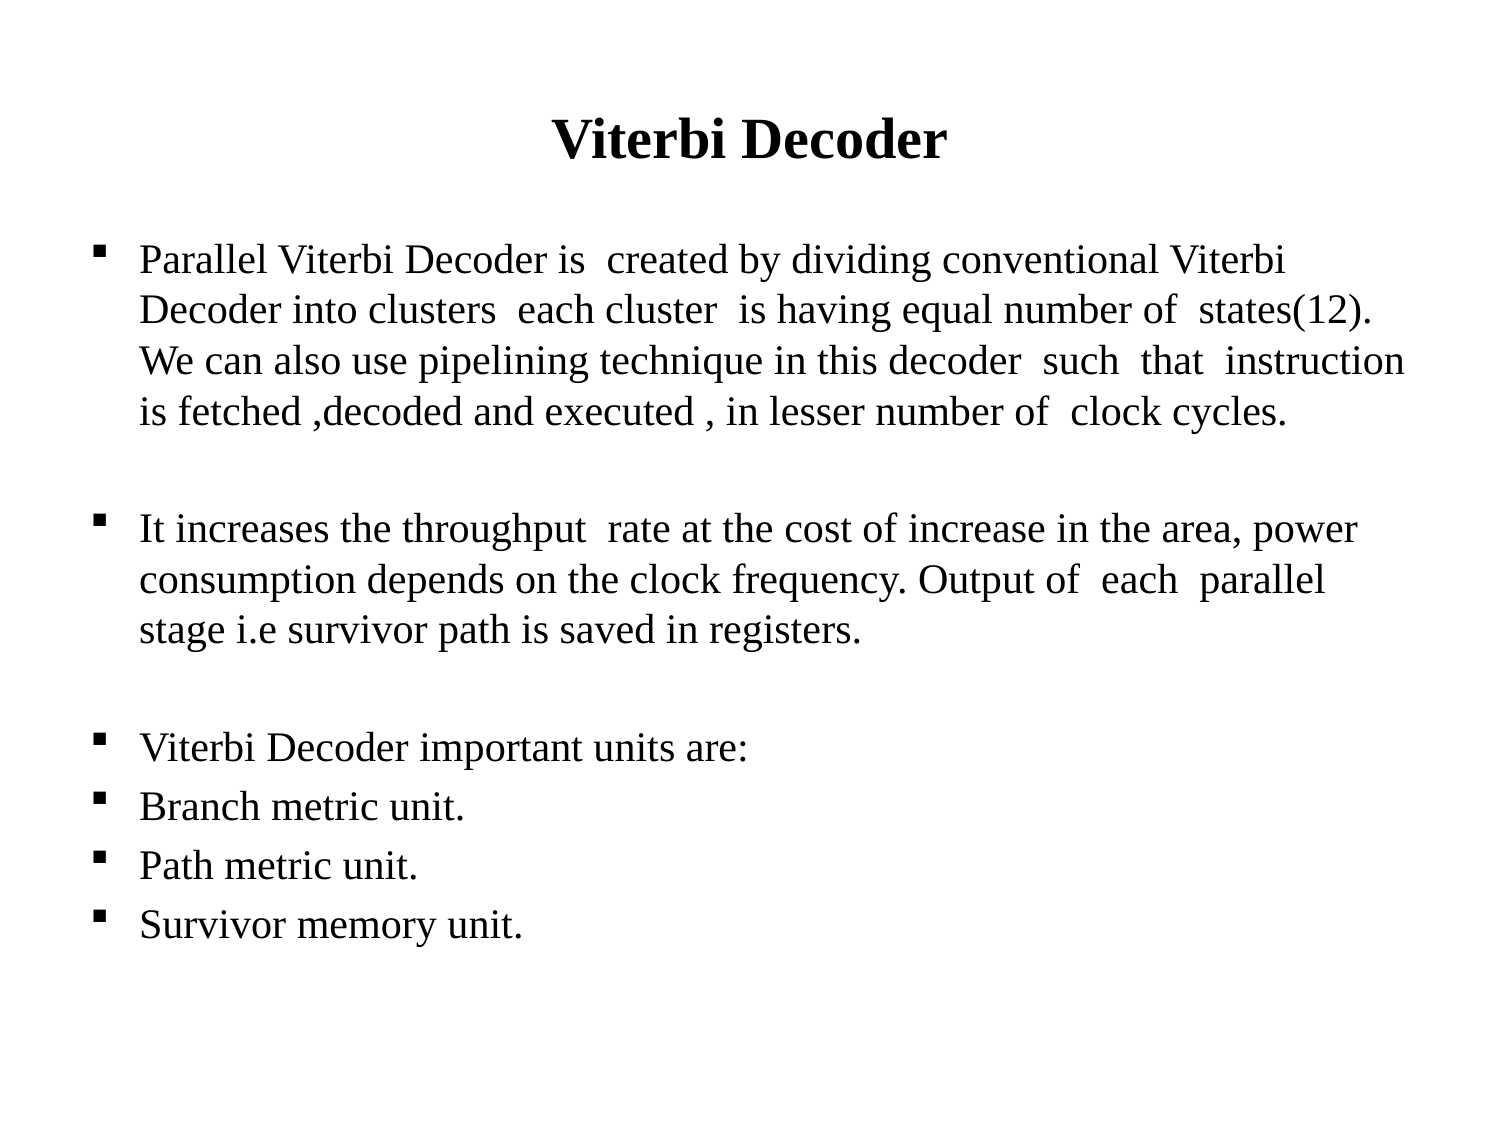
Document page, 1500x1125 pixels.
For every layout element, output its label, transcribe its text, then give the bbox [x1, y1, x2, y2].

title Viterbi Decoder [75, 45, 1425, 174]
list Parallel Viterbi Decoder is created by dividing conventional Viterbi Decoder into clusters each cluster is having equal number of states(12). We can also use pipelining technique in this decoder such that instruction is fetched ,decoded and executed , in lesser number of clock cycles. It increases the throughput rate at the cost of increase in the area, power consumption depends on the clock frequency. Output of each parallel stage i.e survivor path is saved in registers. Viterbi Decoder important units are: Branch metric unit. Path metric unit. Survivor memory unit. [75, 174, 1425, 1005]
